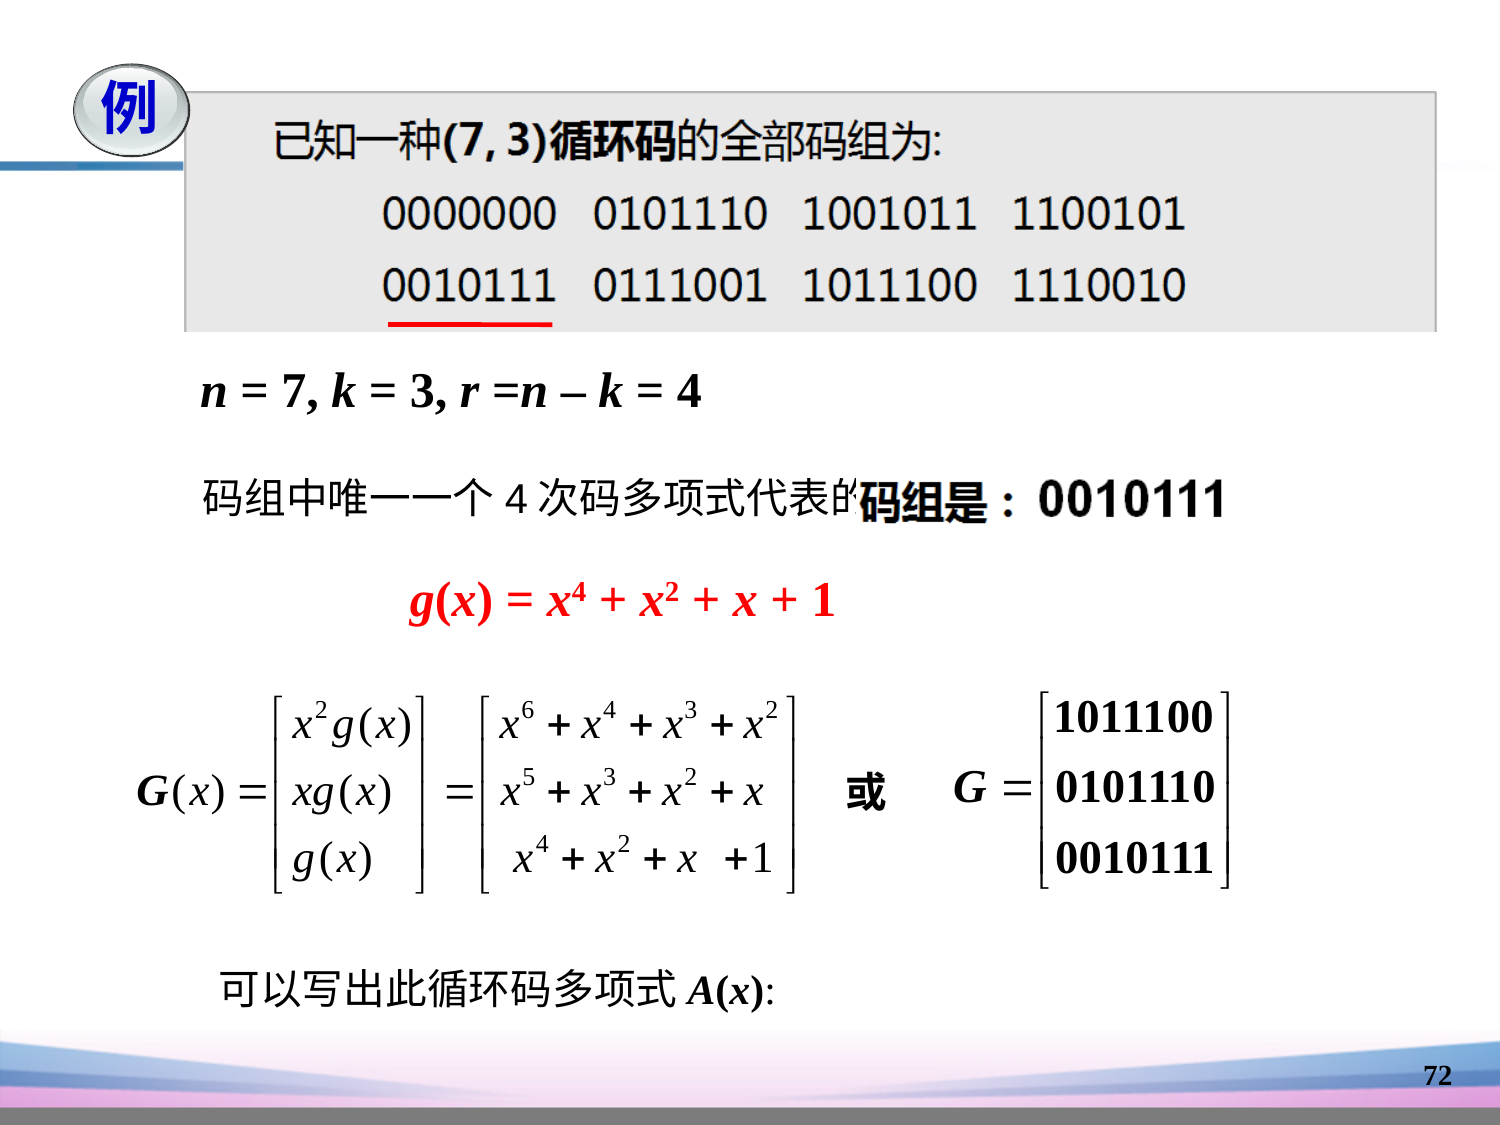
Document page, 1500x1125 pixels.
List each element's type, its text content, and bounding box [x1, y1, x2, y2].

picture [0, 1, 1500, 1125]
slide_number 72 [1154, 1023, 1468, 1100]
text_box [72, 63, 191, 158]
text_box 可以写出此循环码多项式A(x): [203, 955, 954, 1020]
text_box 或 [831, 758, 903, 823]
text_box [947, 680, 1249, 901]
text_box 码组中唯一一个4次码多项式代表的 [187, 464, 850, 530]
text_box g(x) = x4 + x2 + x + 1 [395, 559, 954, 635]
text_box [131, 686, 812, 903]
text_box n = 7, k = 3, r =n – k = 4 [185, 350, 1221, 432]
